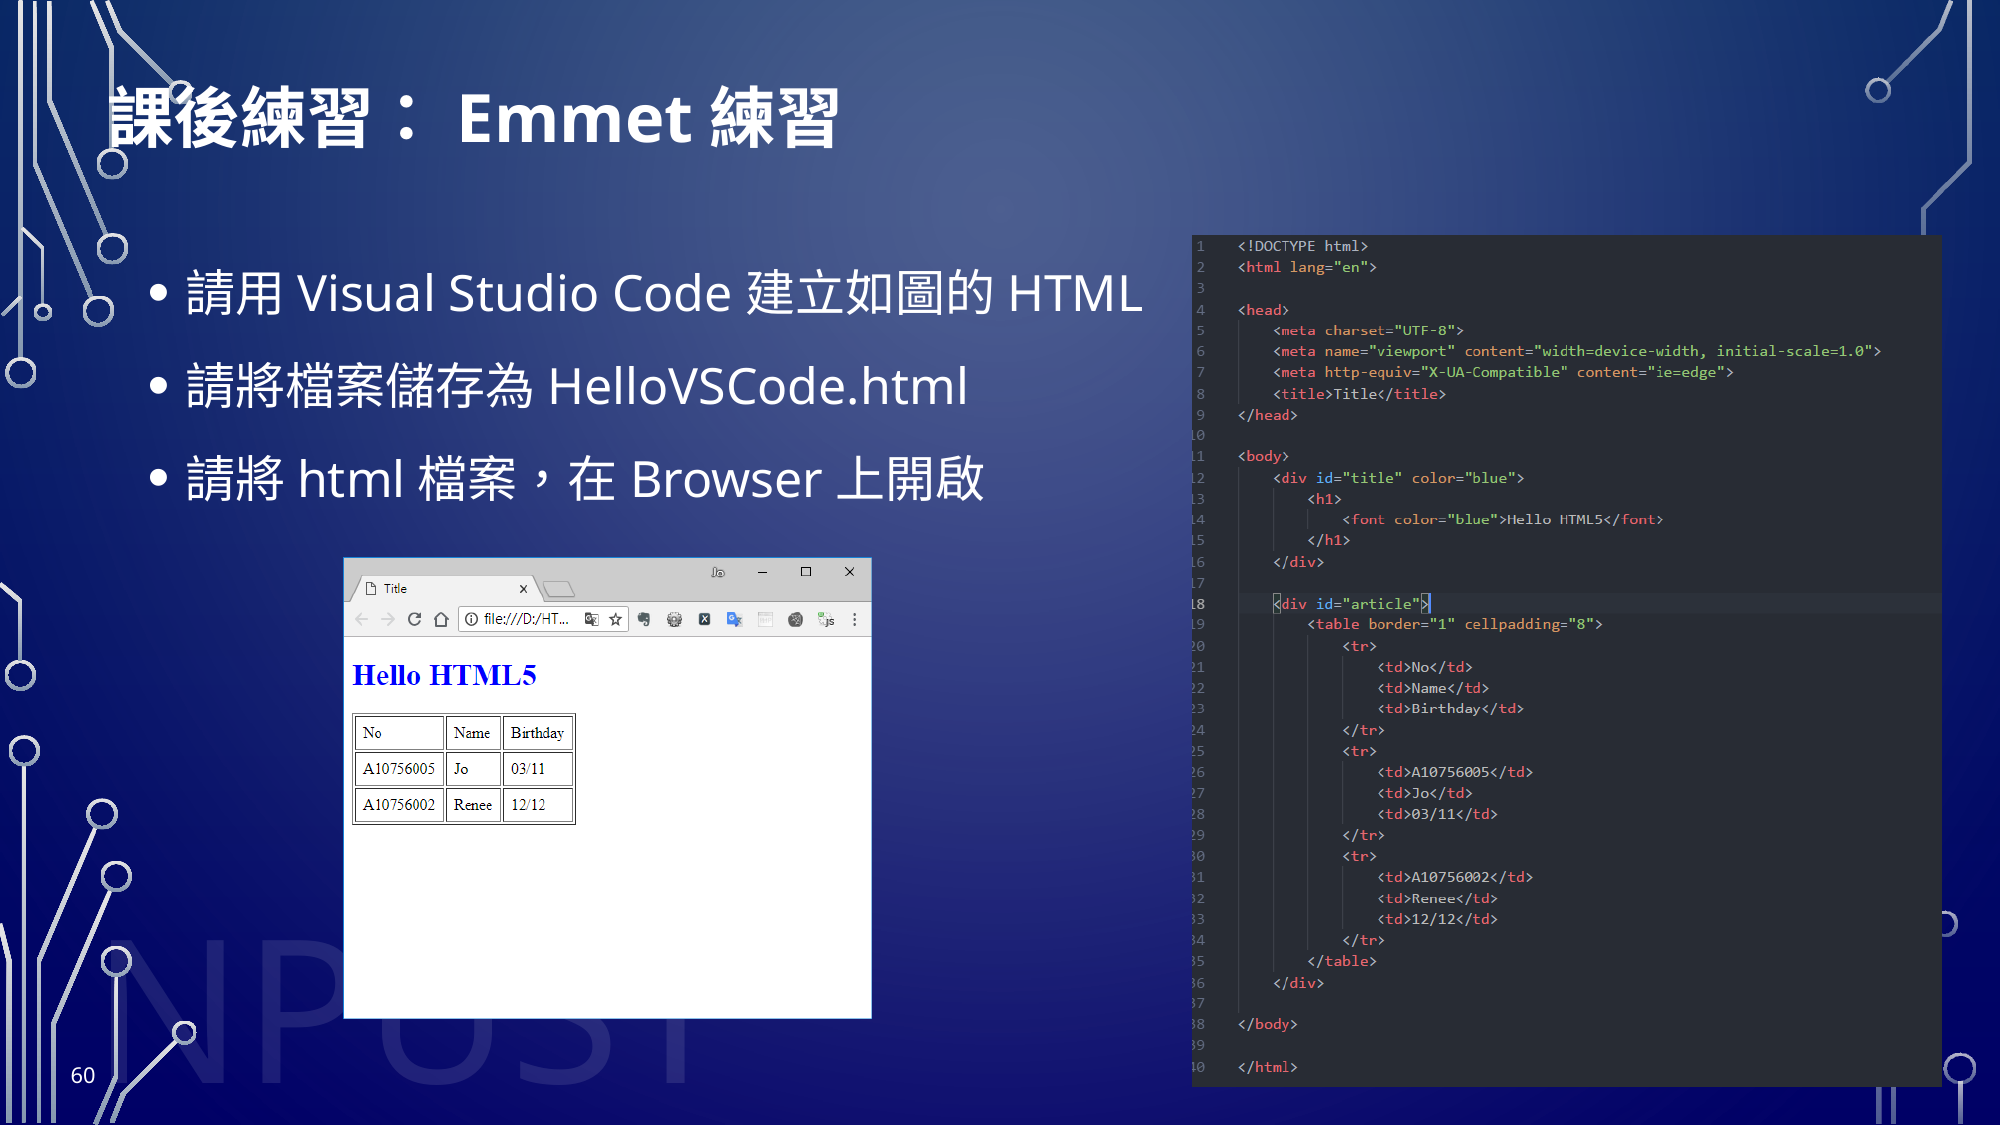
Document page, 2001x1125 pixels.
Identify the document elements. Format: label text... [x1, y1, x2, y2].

picture [1192, 235, 1942, 1087]
list 請用Visual Studio Code建立如圖的HTML 請將檔案儲存為HelloVSCode.html 請將html檔案，在Browser上開啟 [132, 242, 1192, 950]
picture [343, 557, 872, 1019]
slide_number 60 [0, 1046, 111, 1107]
title 課後練習：Emmet練習 [92, 28, 1908, 215]
